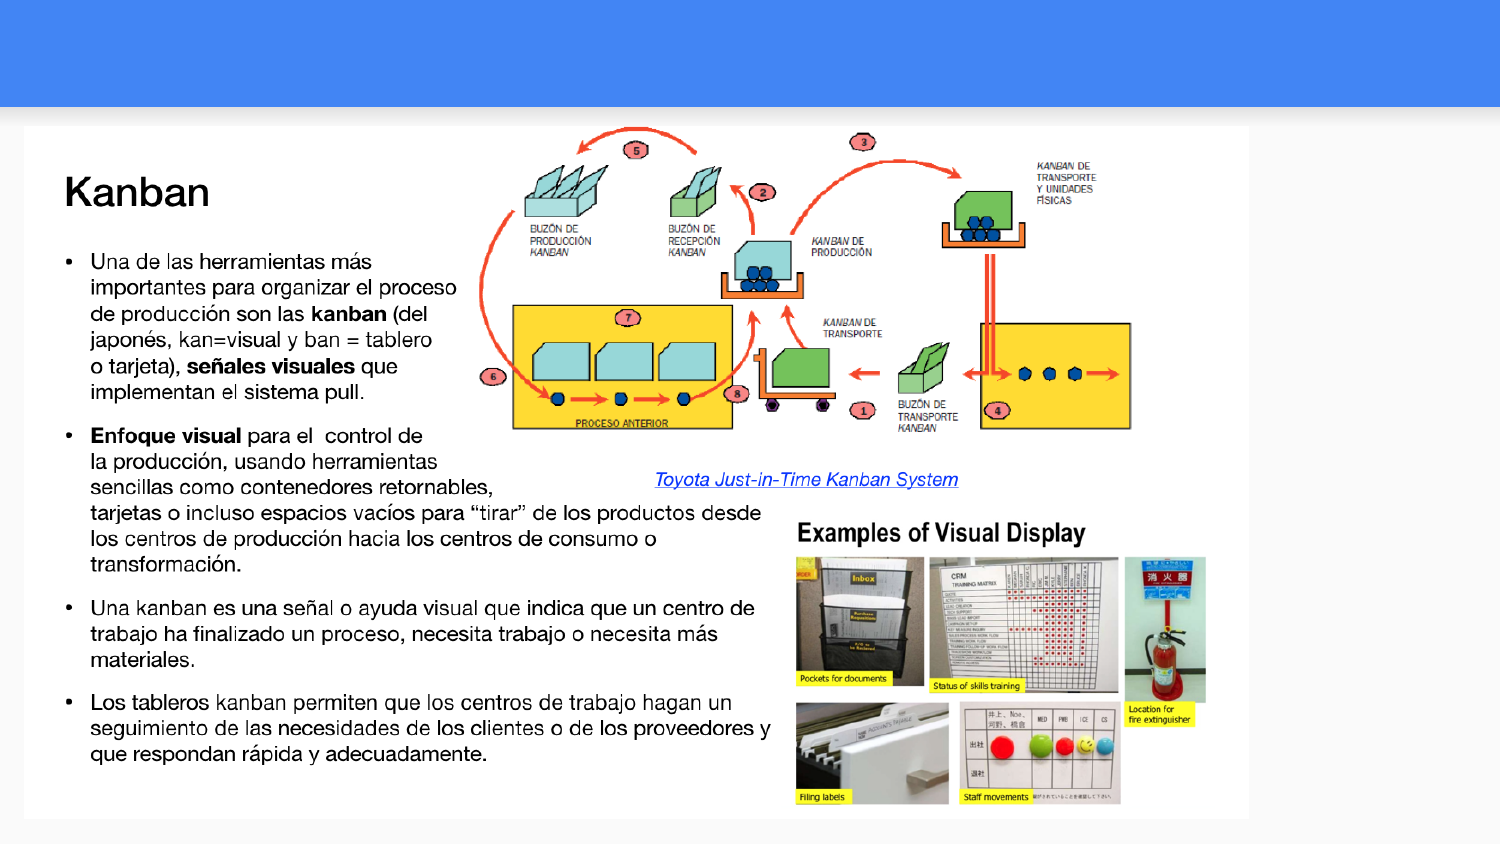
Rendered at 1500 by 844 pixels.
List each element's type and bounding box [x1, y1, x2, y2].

picture [24, 126, 1249, 819]
